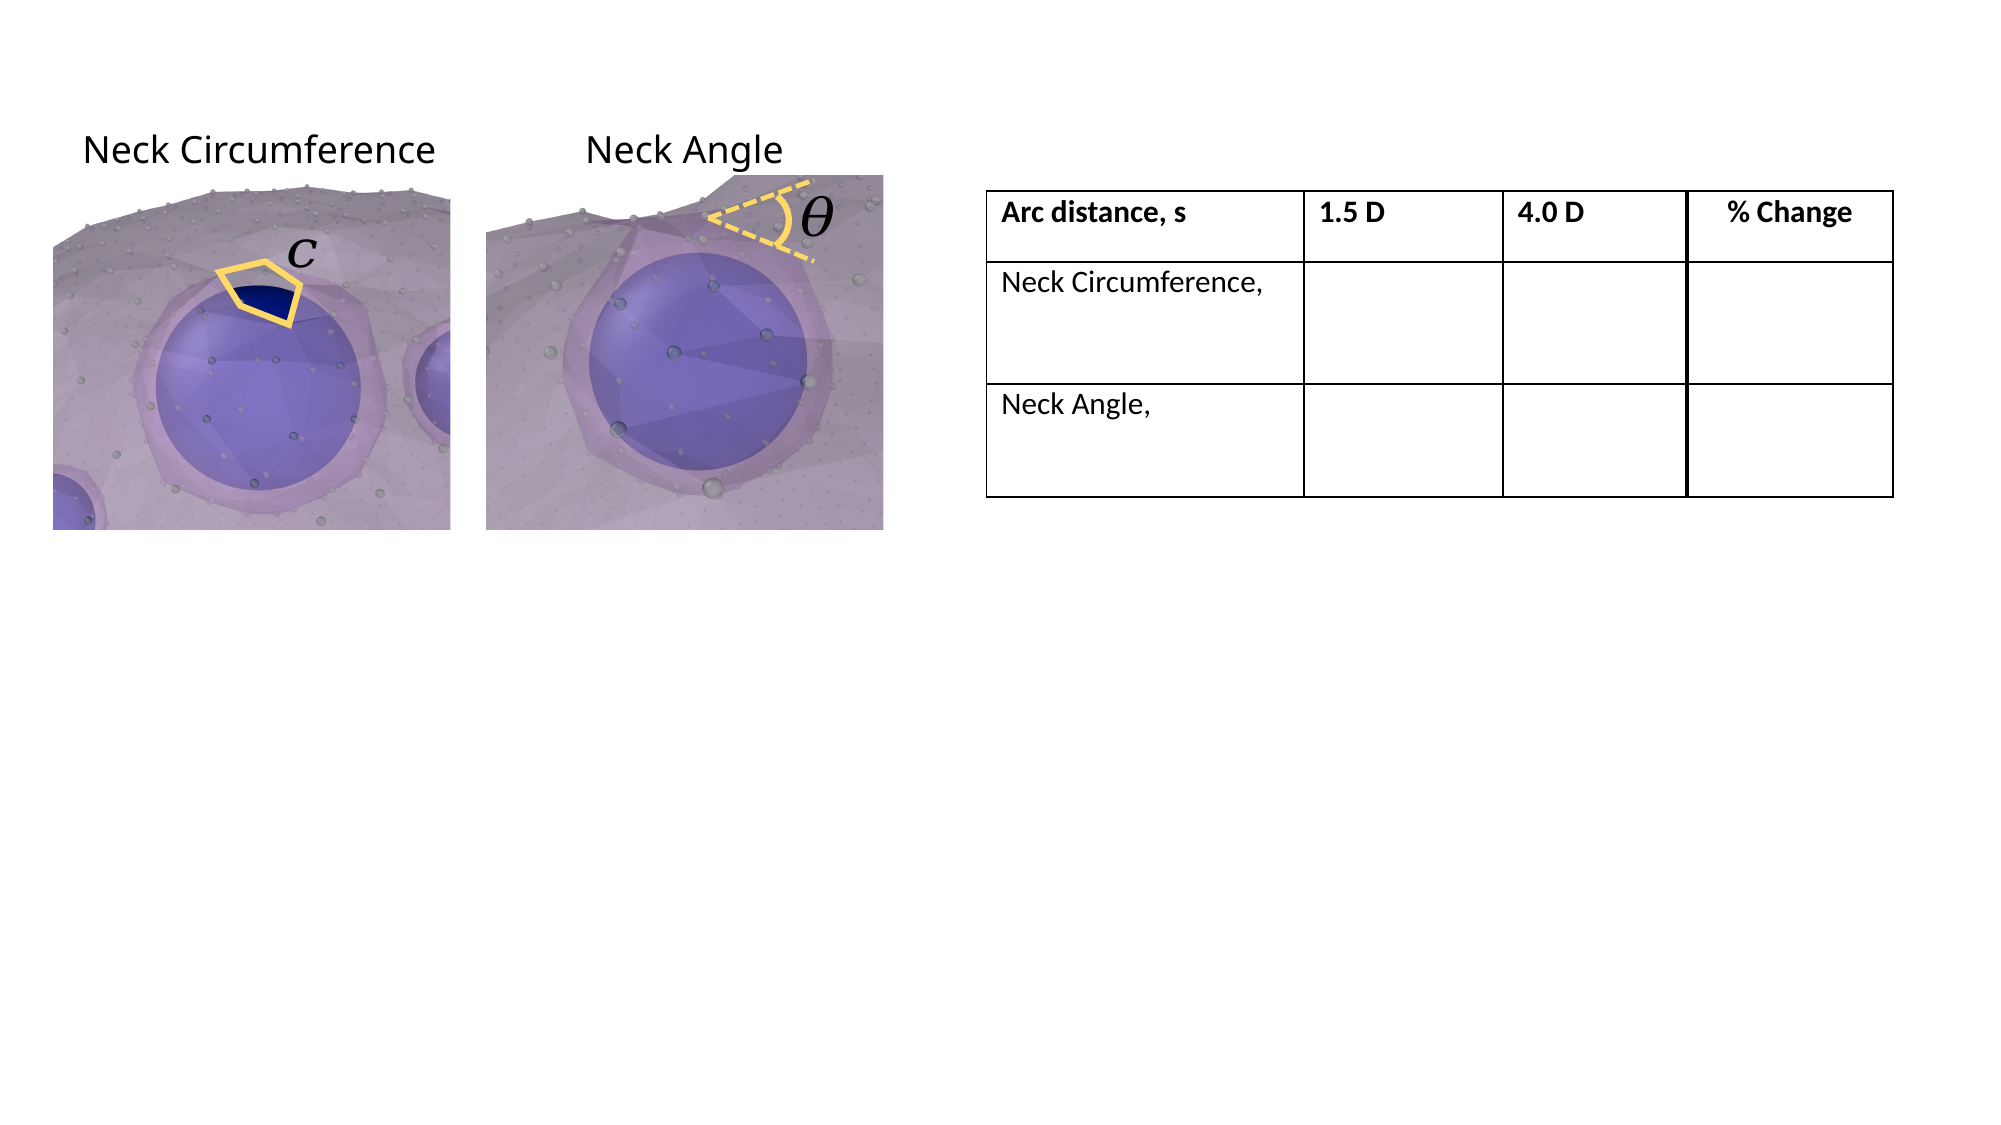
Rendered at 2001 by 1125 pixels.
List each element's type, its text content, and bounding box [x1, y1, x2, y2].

text_box Neck Circumference [67, 118, 452, 179]
picture [53, 144, 451, 530]
picture [486, 175, 884, 530]
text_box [708, 179, 814, 218]
text_box Neck Angle [570, 118, 799, 175]
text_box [708, 218, 814, 262]
